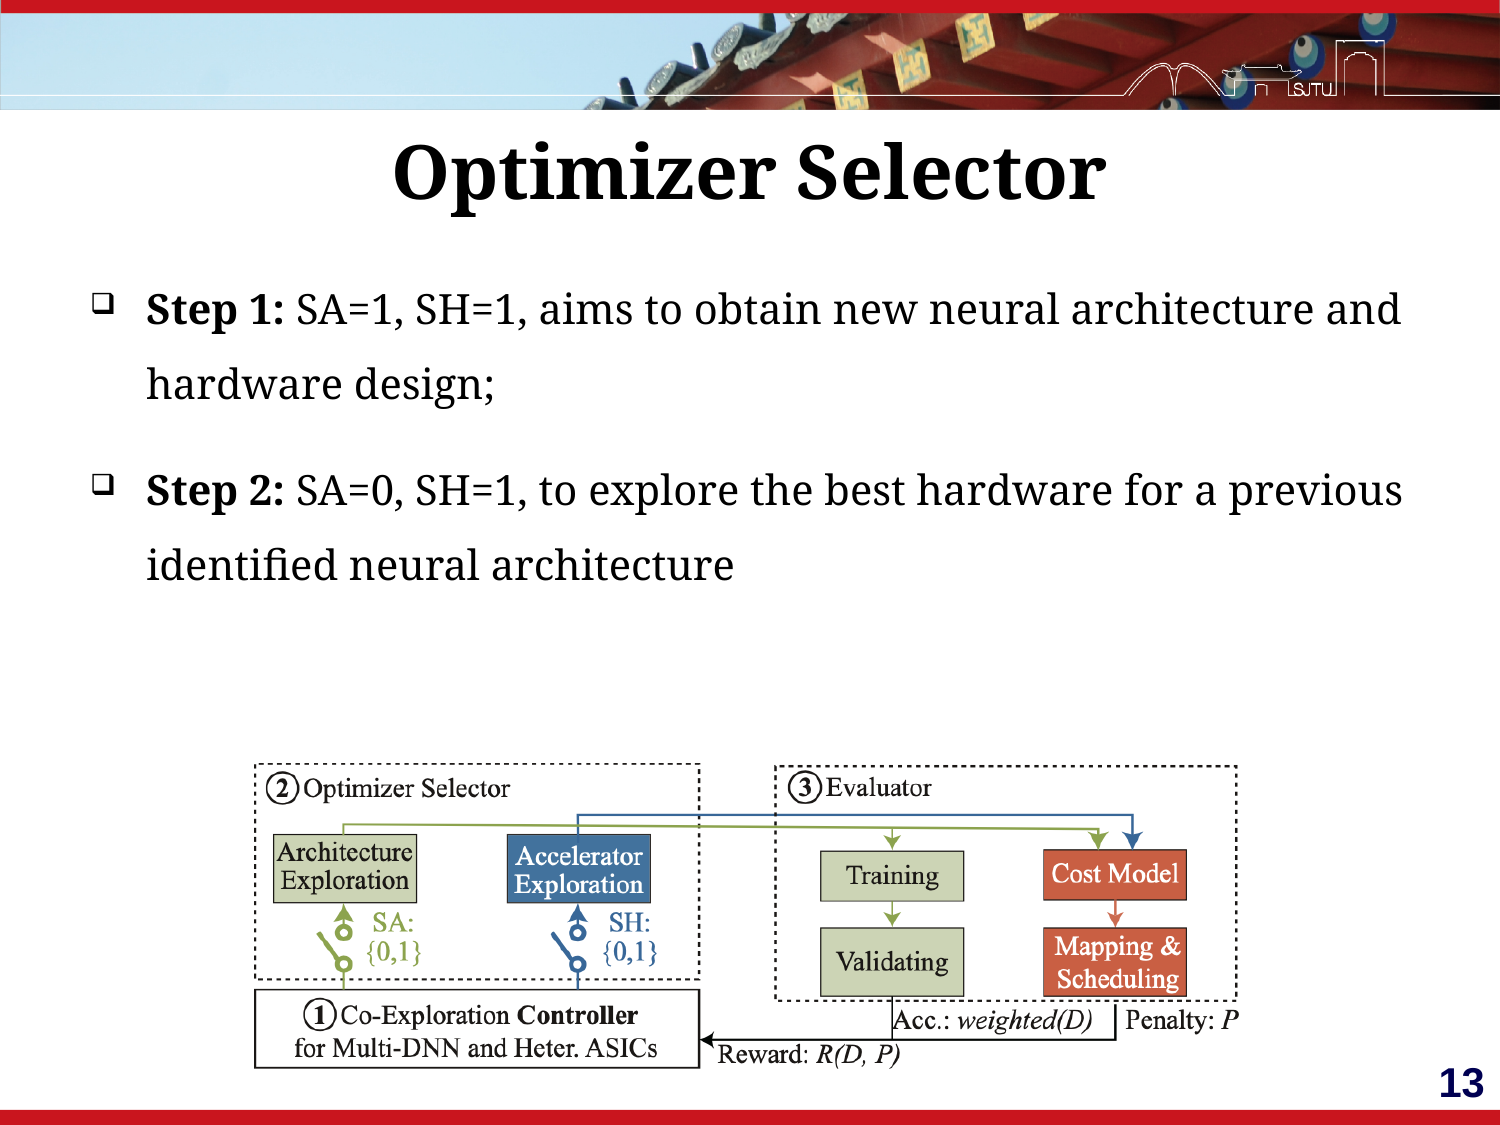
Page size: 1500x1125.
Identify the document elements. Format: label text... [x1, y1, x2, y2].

list Step 1: SA=1, SH=1, aims to obtain new neural architecture and hardware design; Step 2: SA=0, SH=1, to explore the best hardware for a previous identified neural architecture [75, 249, 1425, 1050]
picture [229, 745, 1271, 1088]
slide_number 13 [1387, 1037, 1500, 1125]
title Optimizer Selector [37, 119, 1463, 232]
picture [0, 0, 1500, 110]
